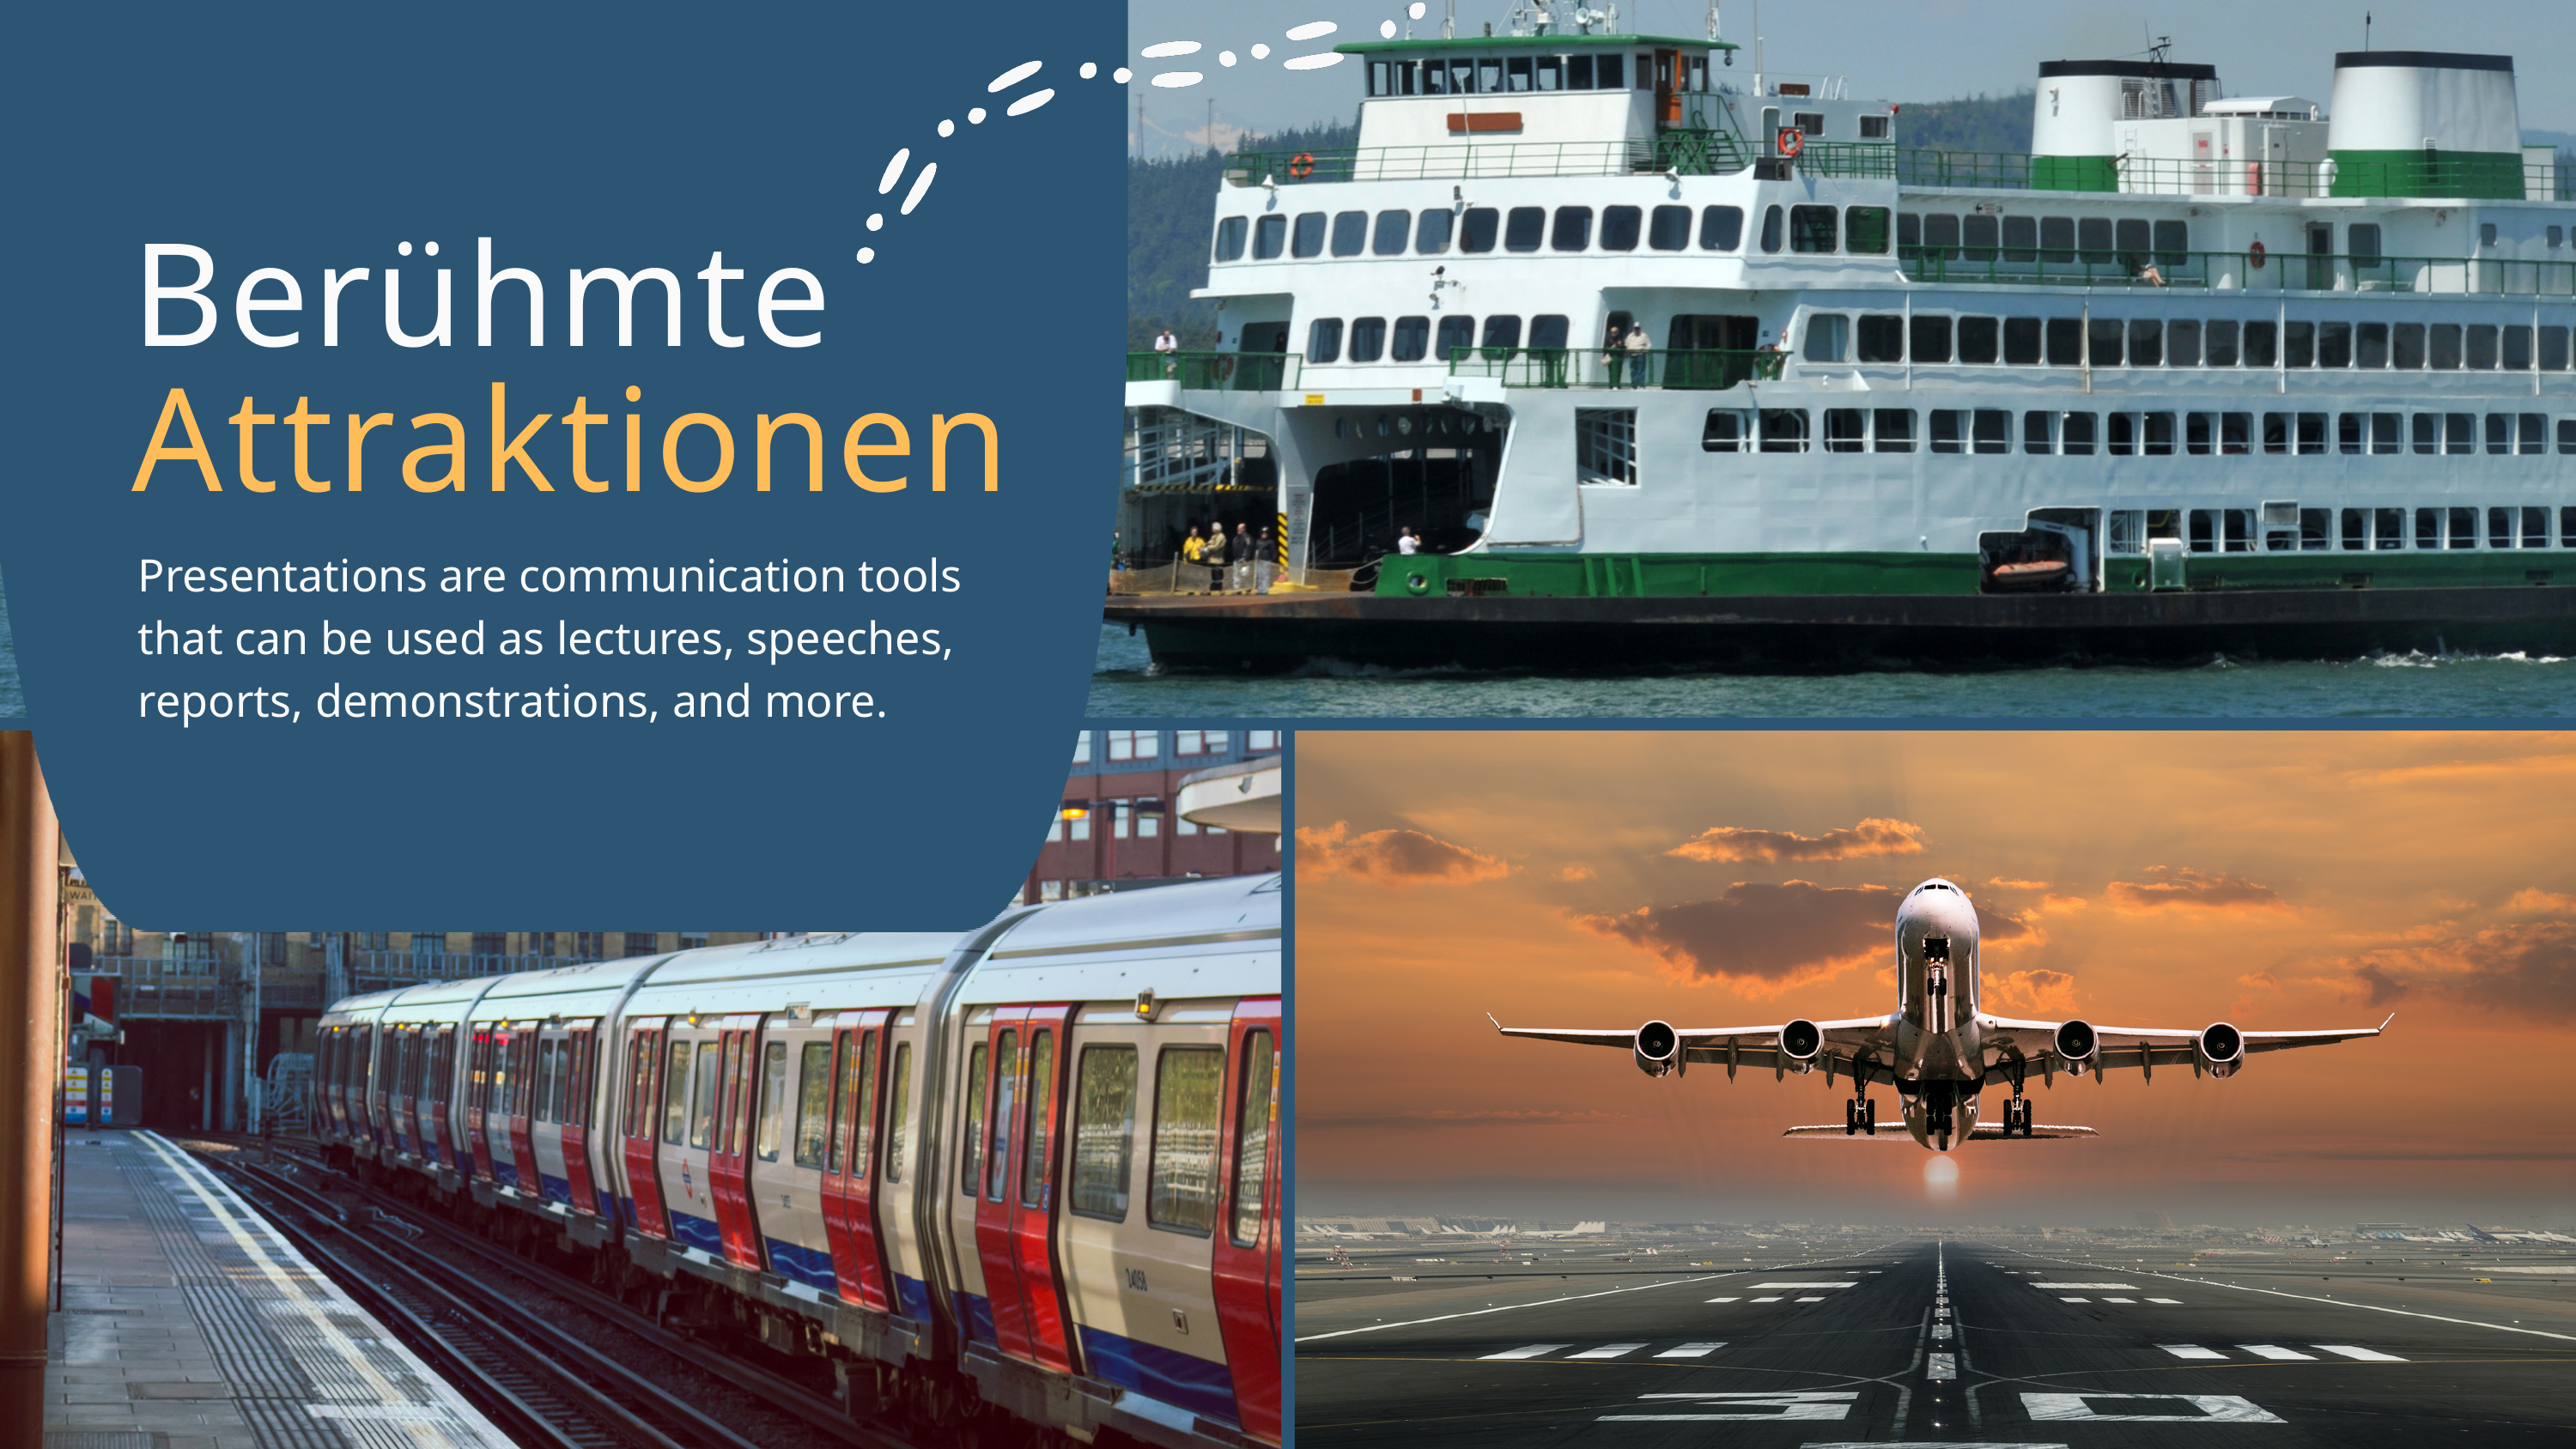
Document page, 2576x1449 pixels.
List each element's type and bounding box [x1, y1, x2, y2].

text_box [0, 0, 2576, 1449]
